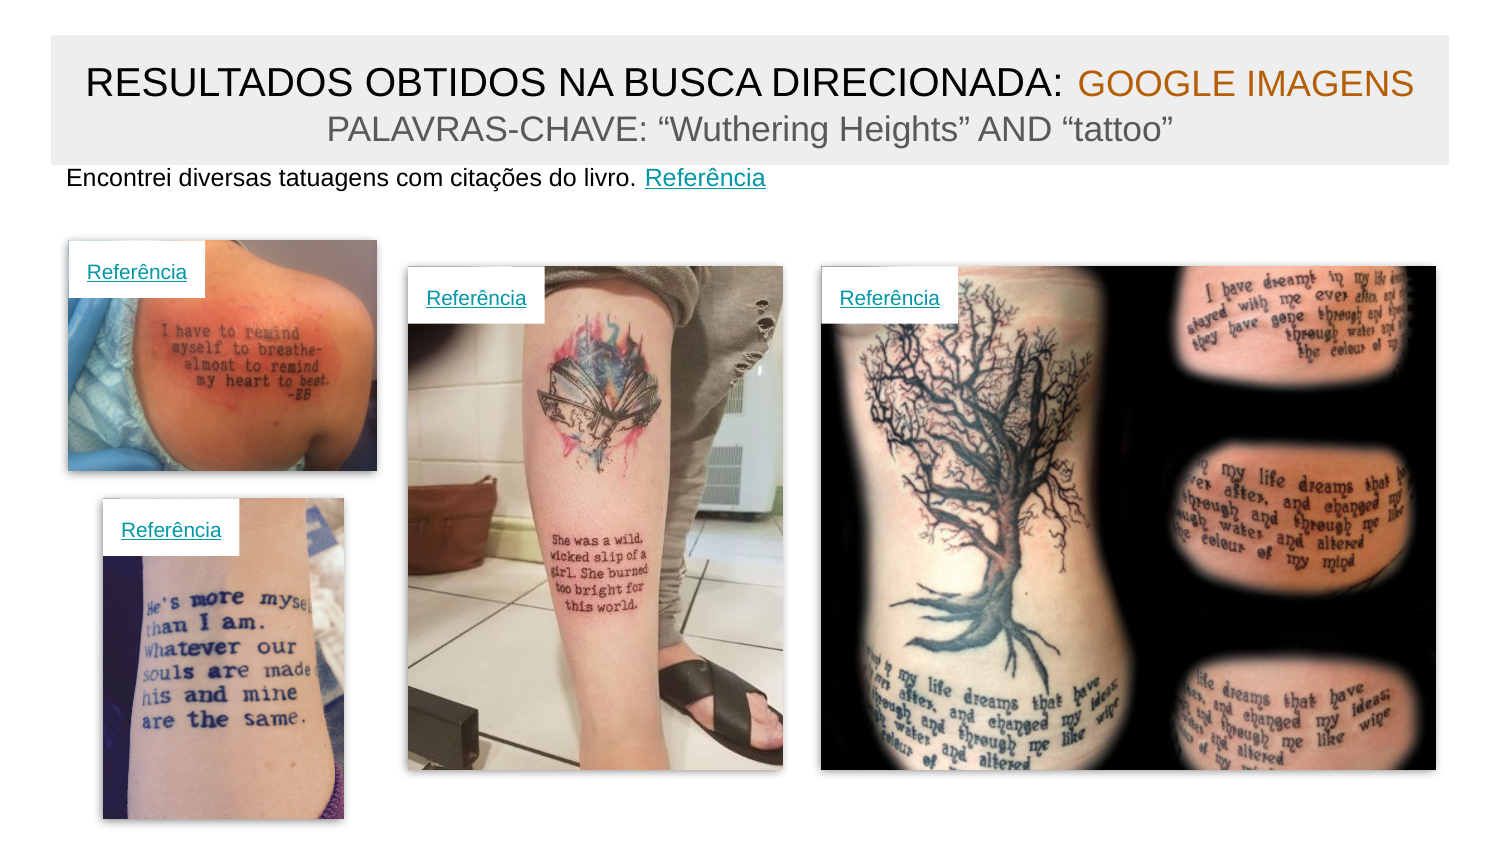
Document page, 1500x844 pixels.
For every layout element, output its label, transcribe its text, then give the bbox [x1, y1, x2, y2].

text_box Encontrei diversas tatuagens com citações do livro. Referência [51, 166, 1449, 207]
picture [407, 266, 783, 770]
title RESULTADOS OBTIDOS NA BUSCA DIRECIONADA: GOOGLE IMAGENS PALAVRAS-CHAVE: “Wuthering Heights” AND “tattoo” [51, 35, 1449, 166]
picture [102, 498, 344, 819]
picture [821, 266, 1436, 770]
picture [68, 240, 377, 472]
